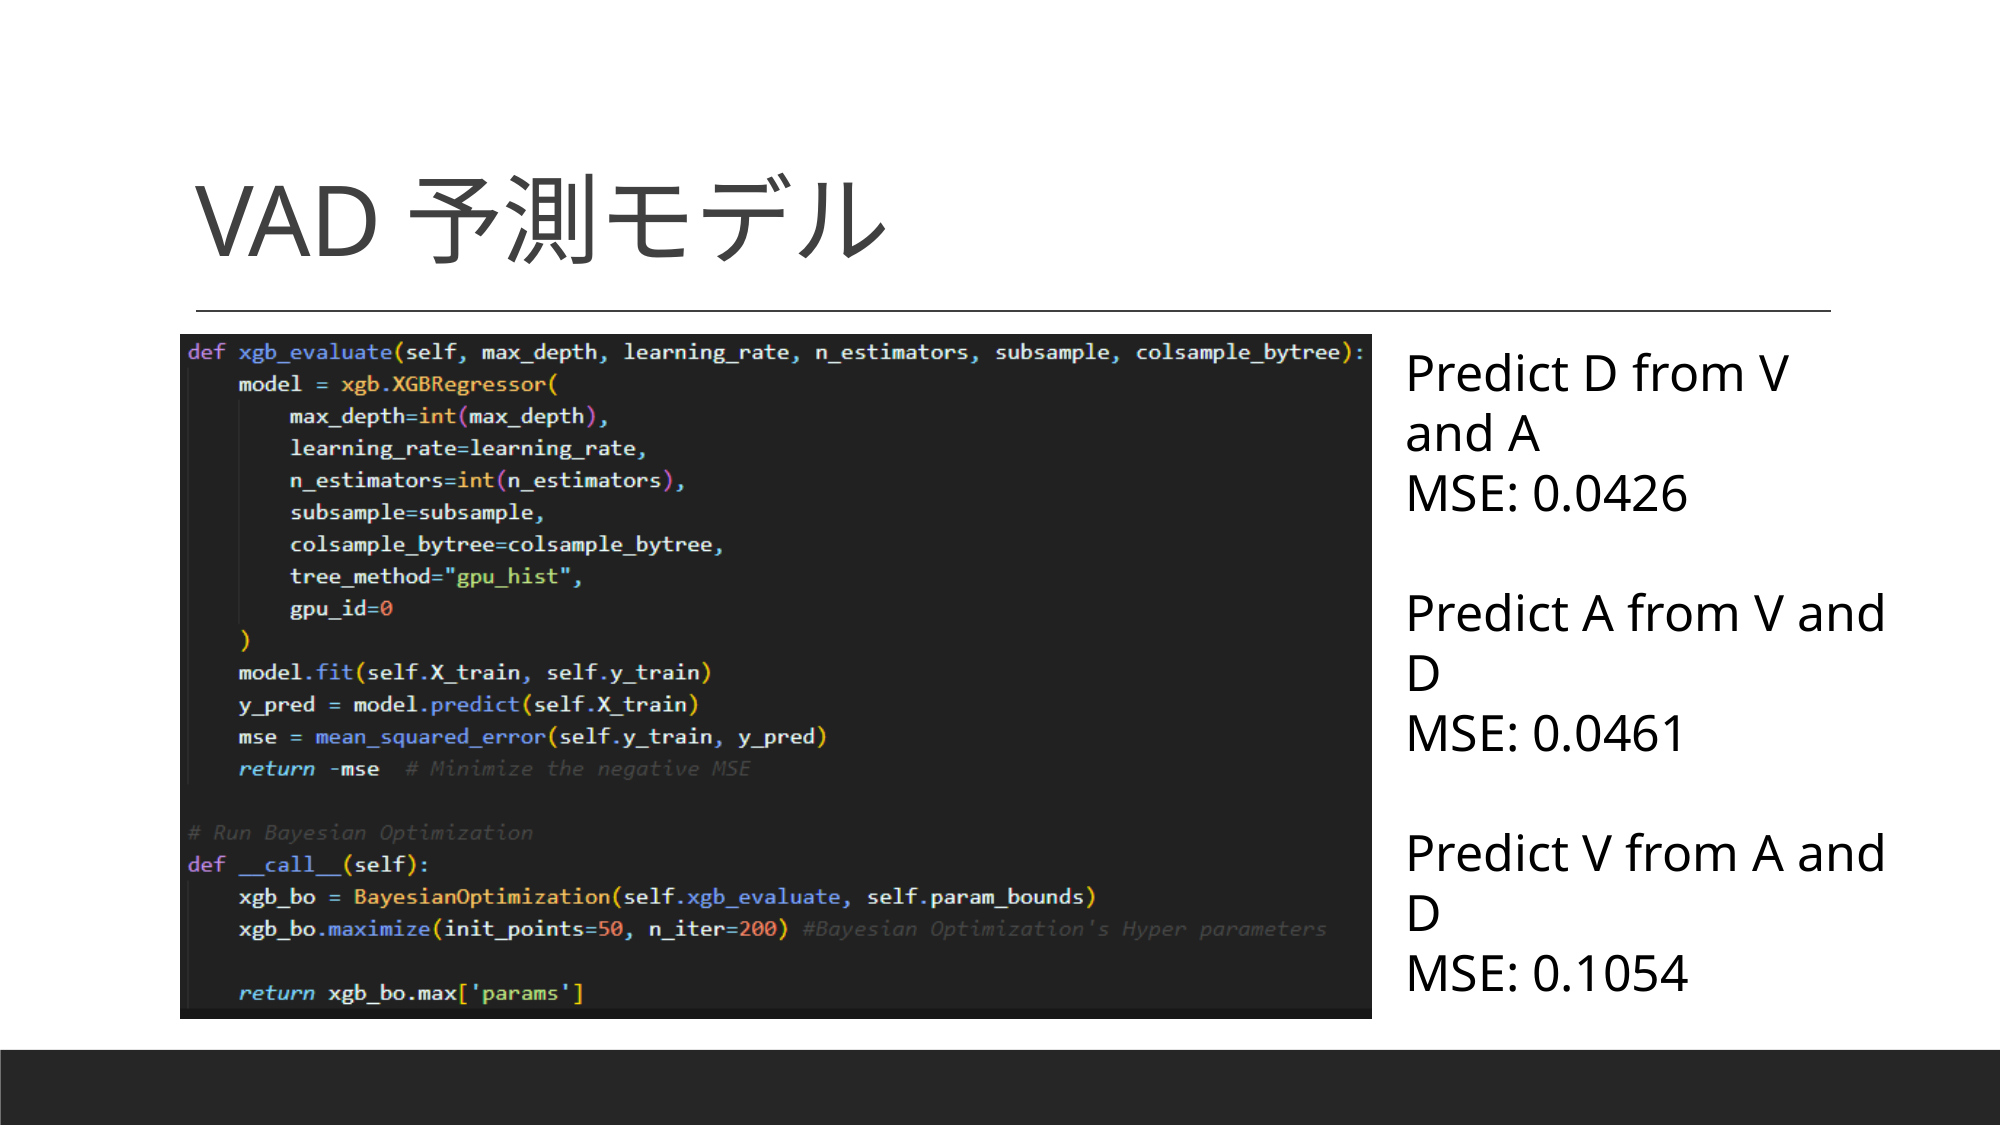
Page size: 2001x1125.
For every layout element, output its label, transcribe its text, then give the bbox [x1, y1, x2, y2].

title VAD予測モデル [180, 47, 1830, 285]
text_box Predict D from V and A MSE: 0.0426 Predict A from V and D MSE: 0.0461 Predict V from A and D MSE: 0.1054 [1390, 334, 1903, 1009]
picture [179, 333, 1373, 1019]
